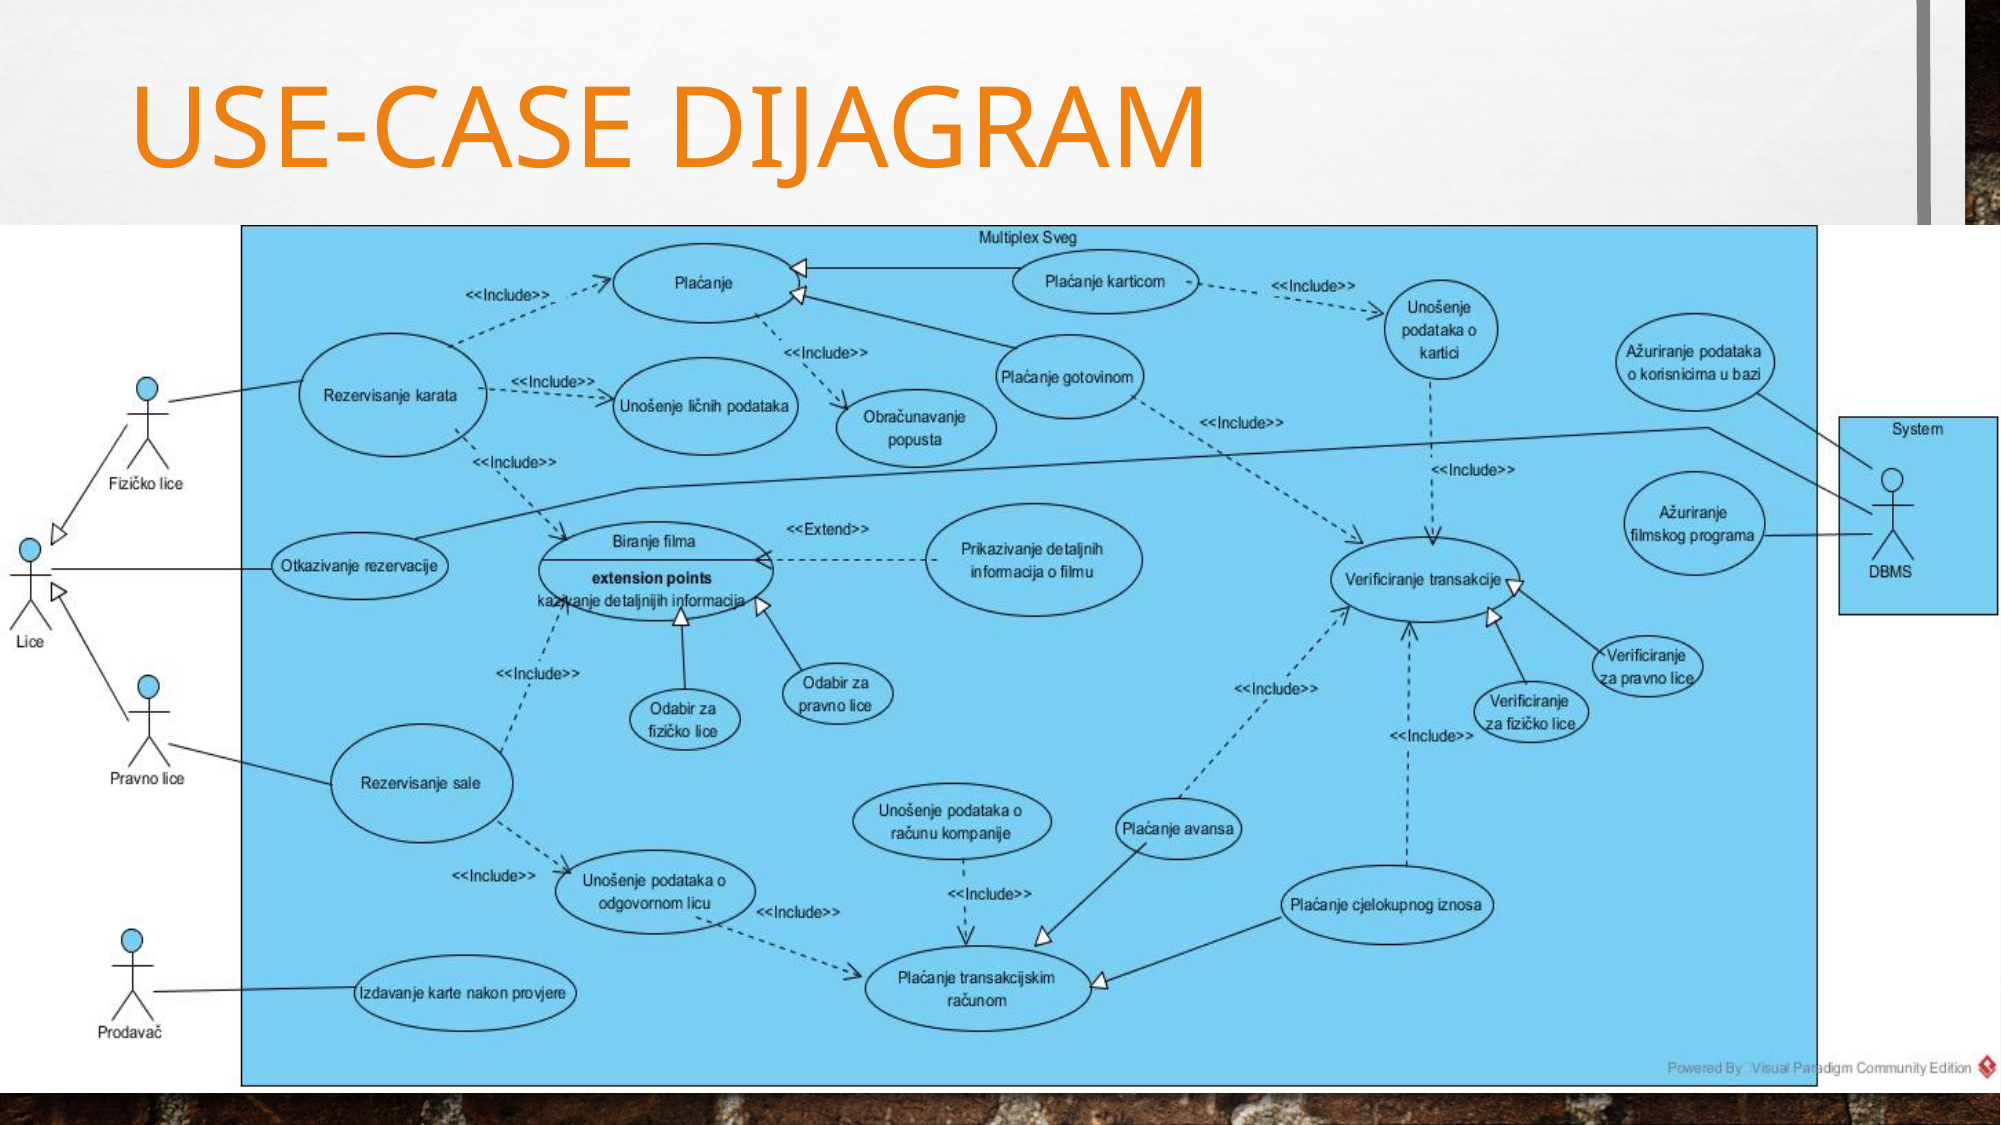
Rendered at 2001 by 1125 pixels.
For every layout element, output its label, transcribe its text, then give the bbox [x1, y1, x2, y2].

picture [0, 1093, 2000, 1125]
picture [1966, 0, 2000, 224]
title Use-case dijagram [112, 36, 1818, 224]
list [0, 224, 2000, 1093]
